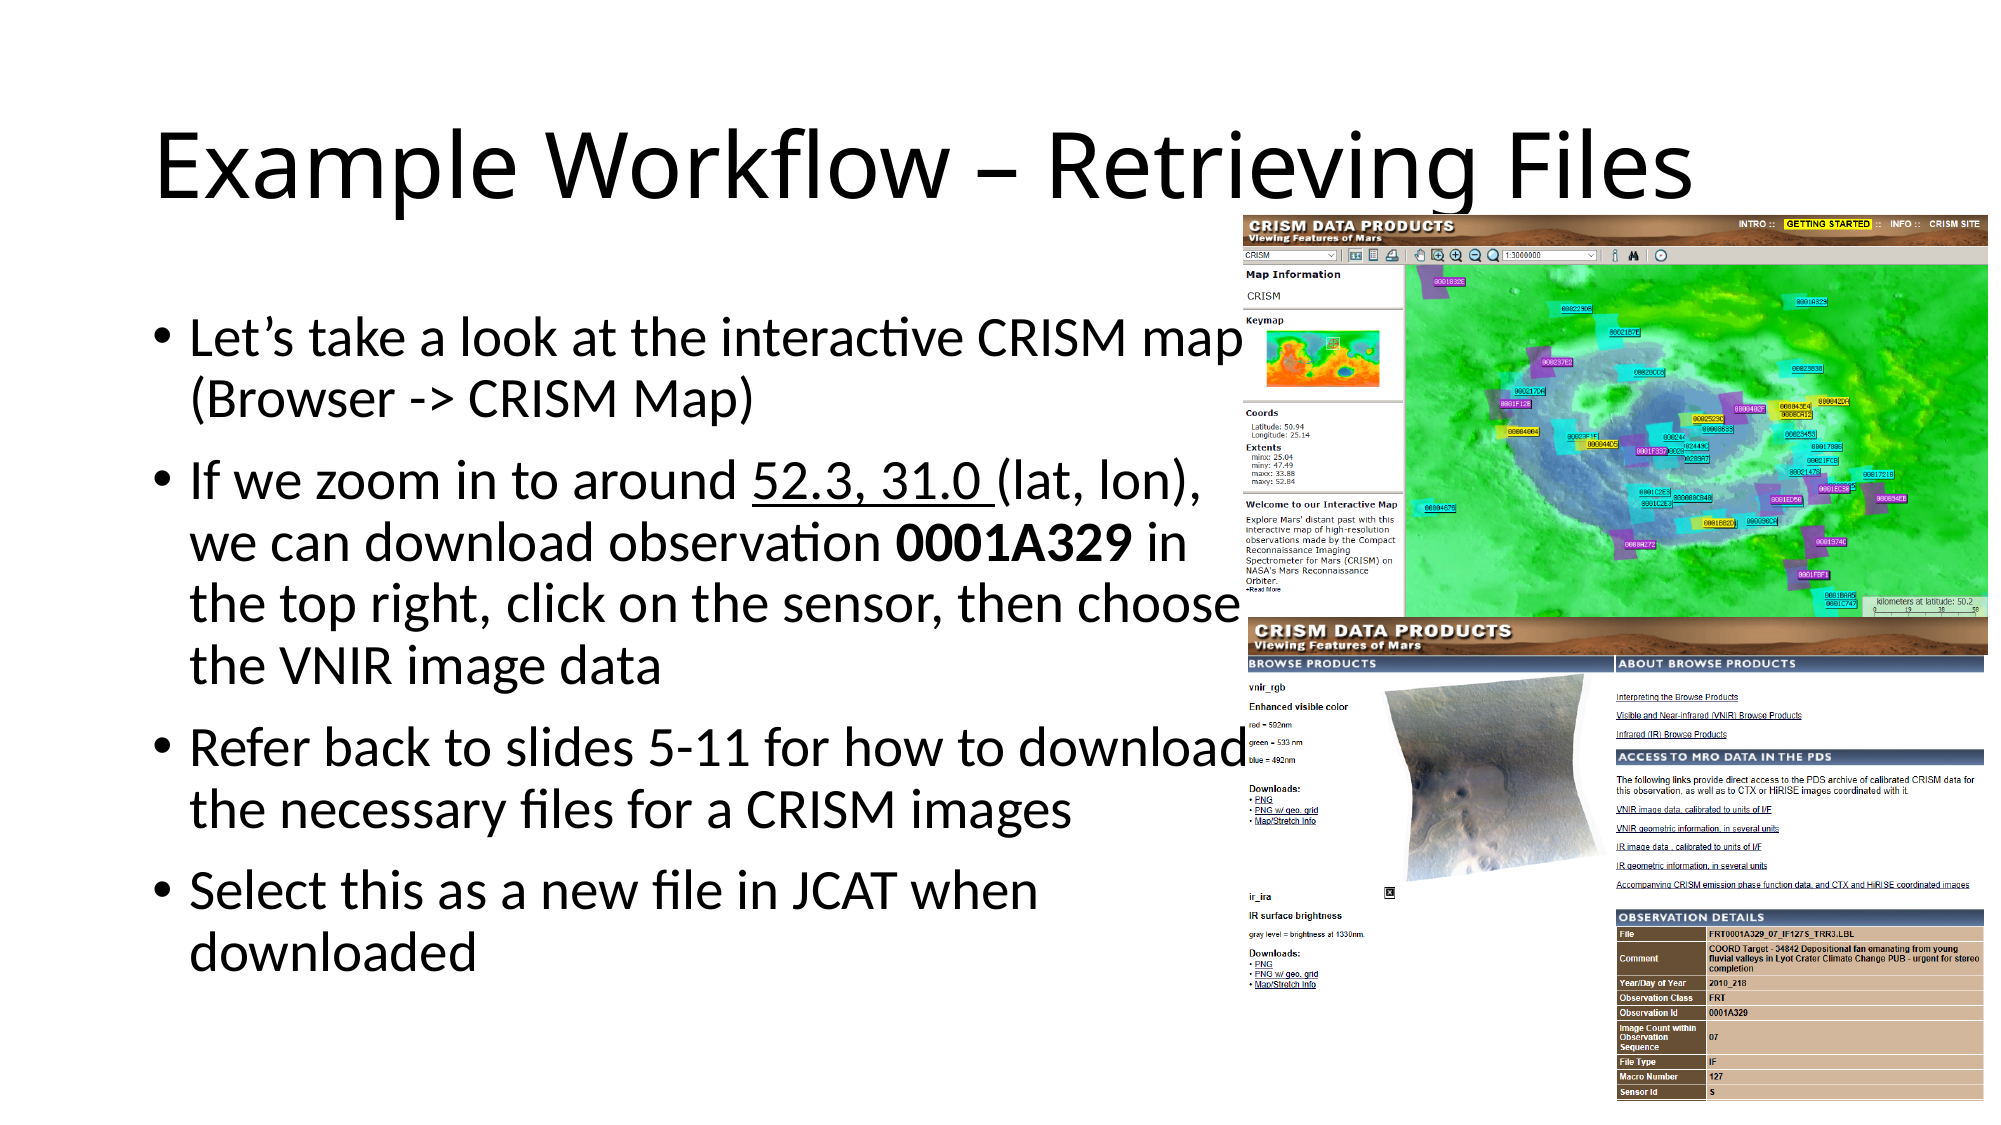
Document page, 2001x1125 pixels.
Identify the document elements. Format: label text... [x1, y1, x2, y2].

title Example Workflow – Retrieving Files [137, 59, 1863, 278]
picture [1243, 214, 1988, 1101]
list Let’s take a look at the interactive CRISM map (Browser -> CRISM Map) If we zoom in to around 52.3, 31.0 (lat, lon), we can download observation 0001A329 in the top right, click on the sensor, then choose the VNIR image data Refer back to slides 5-11 for how to download the necessary files for a CRISM images Select this as a new file in JCAT when downloaded [137, 299, 1248, 1014]
